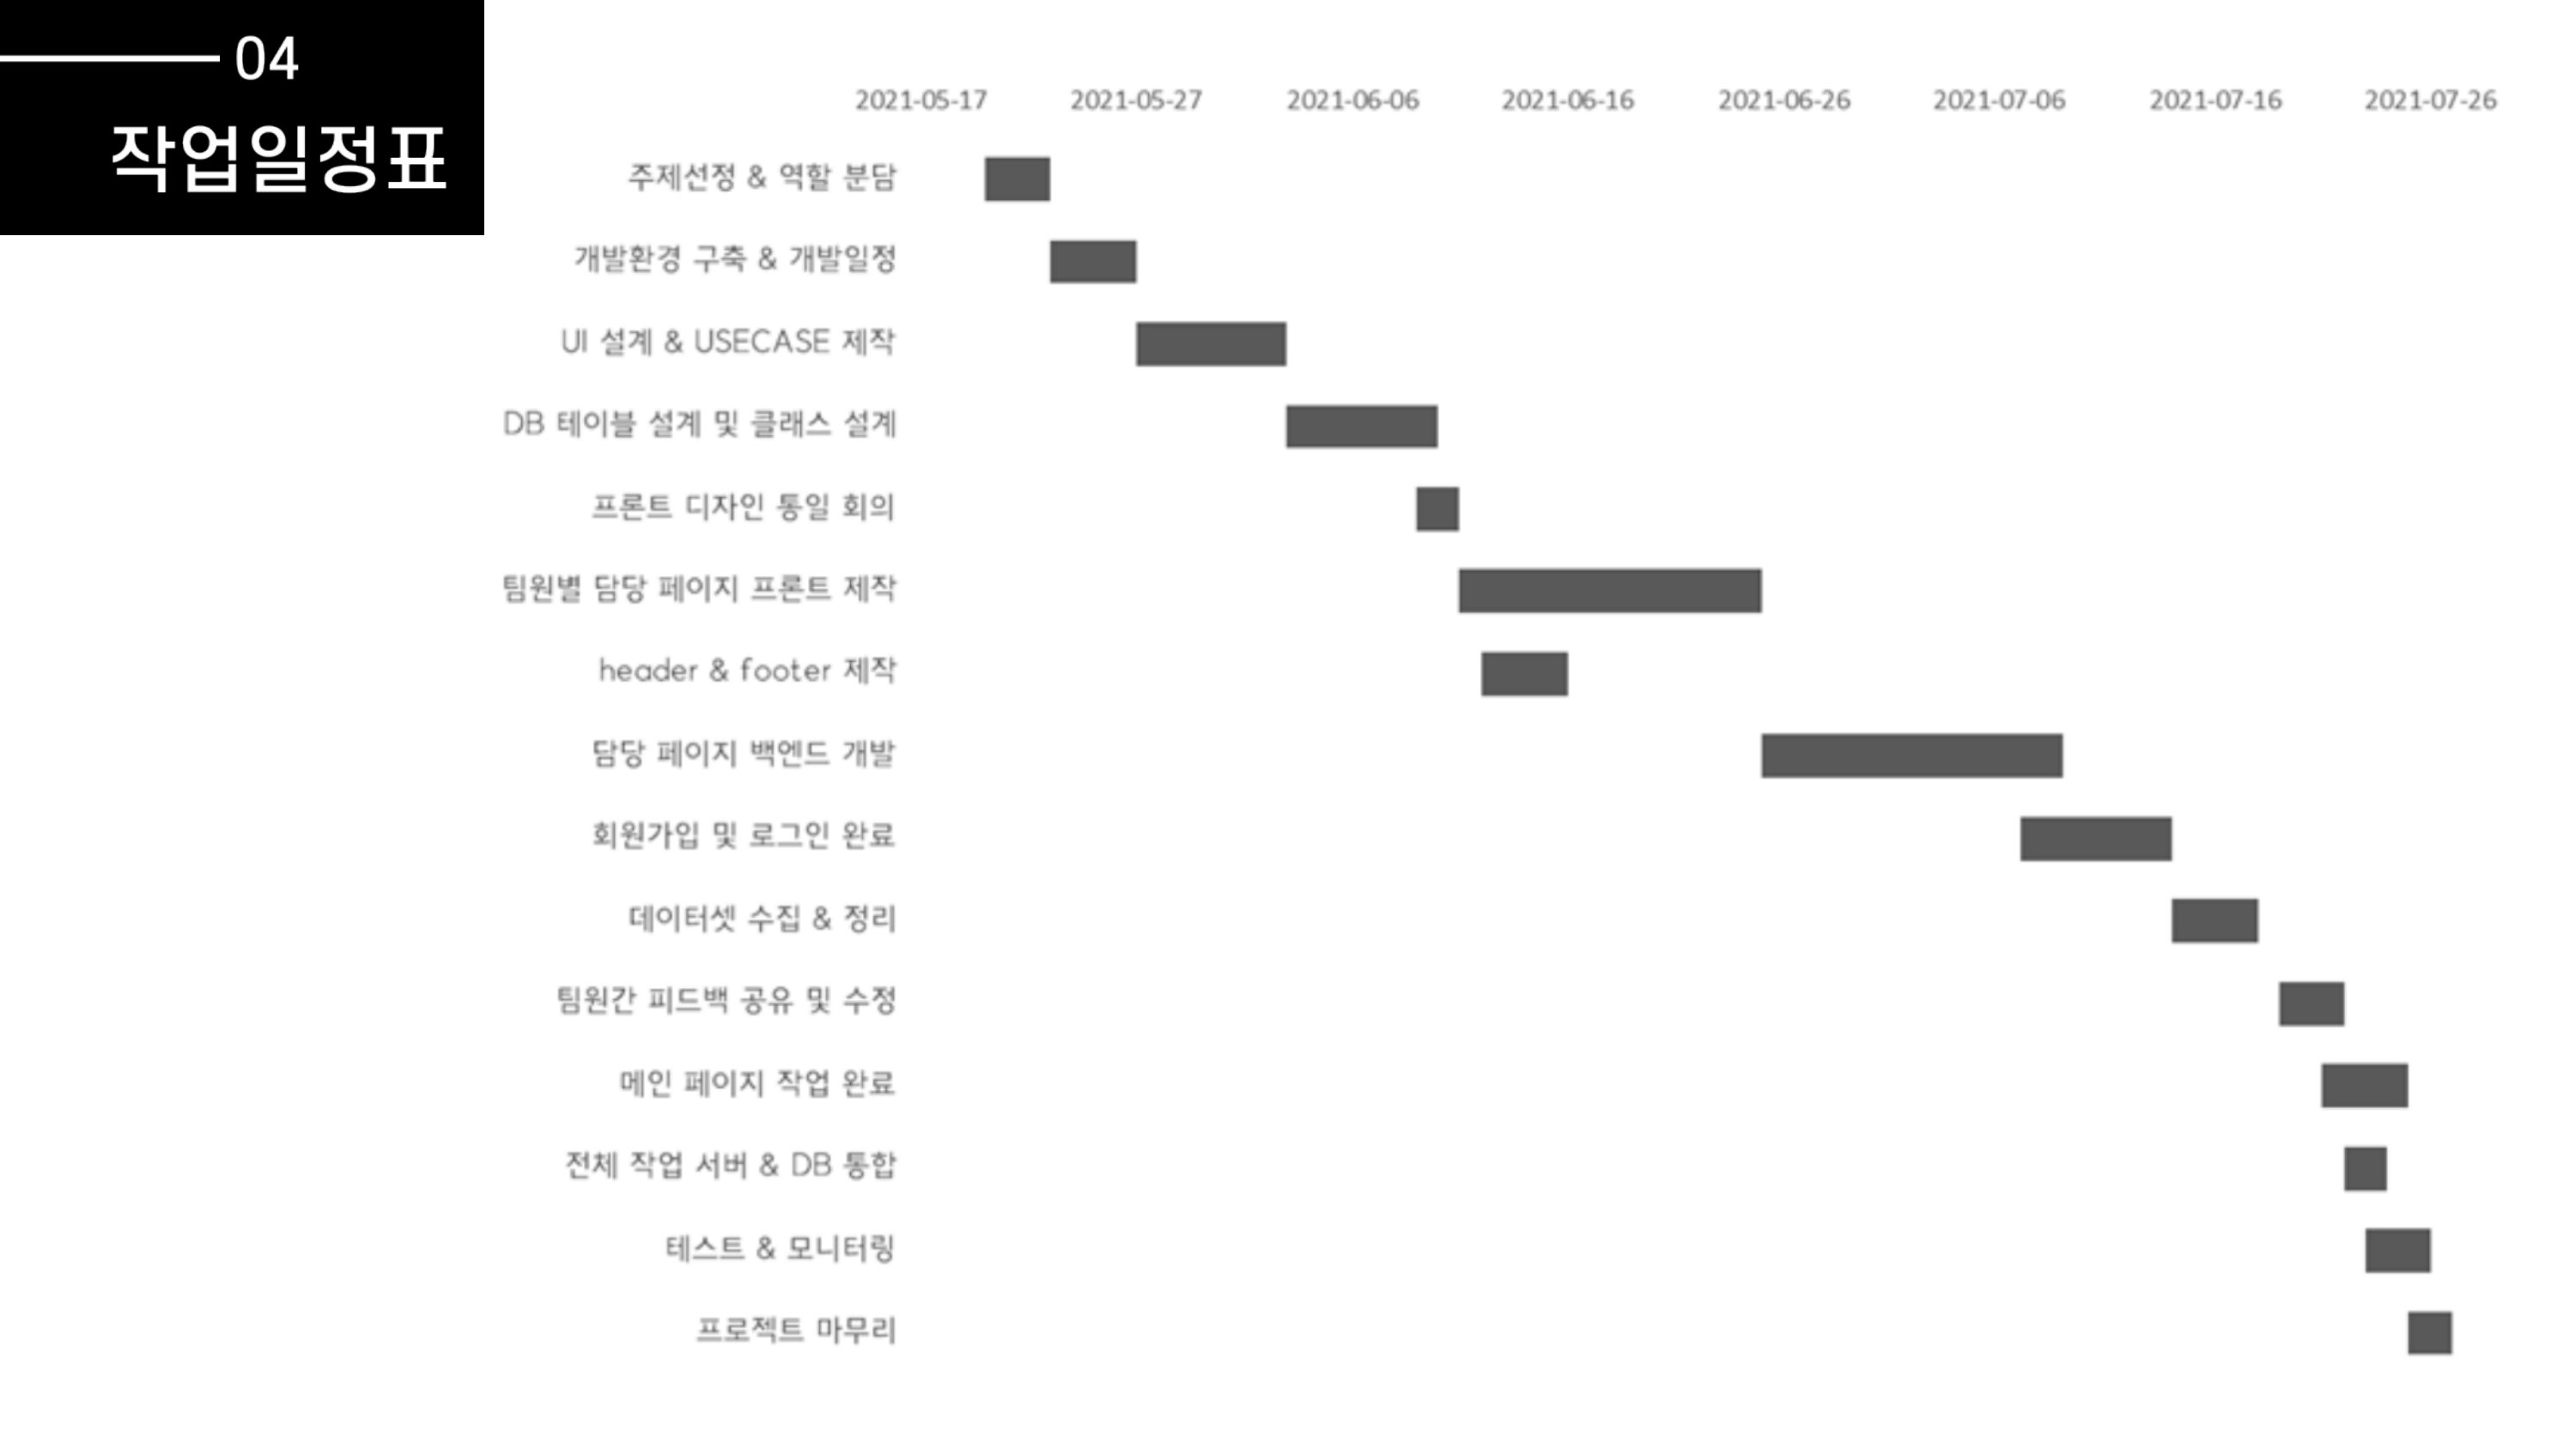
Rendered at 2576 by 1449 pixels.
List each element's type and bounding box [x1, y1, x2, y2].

picture [97, 11, 485, 227]
text_box [0, 78, 484, 235]
text_box [0, 46, 220, 71]
text_box [496, 76, 2530, 1373]
text_box [0, 0, 484, 97]
